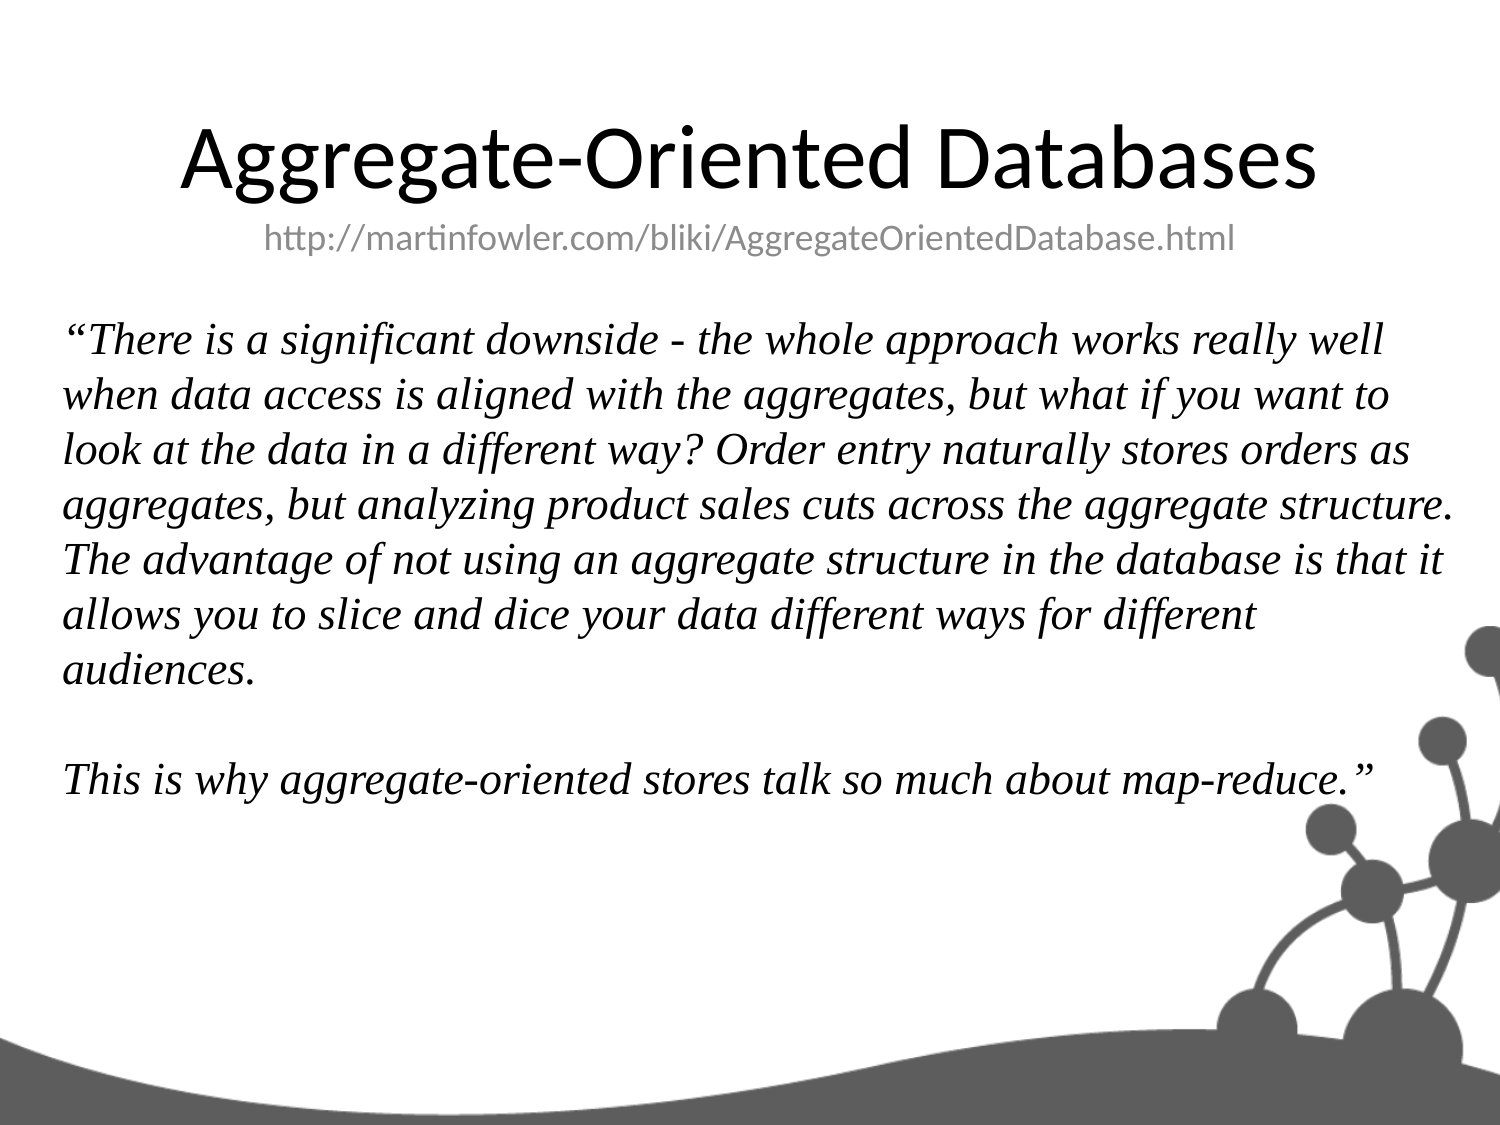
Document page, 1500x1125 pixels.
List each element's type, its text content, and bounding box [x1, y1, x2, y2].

subtitle http://martinfowler.com/bliki/AggregateOrientedDatabase.html [225, 205, 1275, 301]
title Aggregate-Oriented Databases [112, 31, 1388, 273]
text_box “There is a significant downside - the whole approach works really well when data access is aligned with the aggregates, but what if you want to look at the data in a different way? Order entry naturally stores orders as aggregates, but analyzing product sales cuts across the aggregate structure. The advantage of not using an aggregate structure in the database is that it allows you to slice and dice your data different ways for different audiences. This is why aggregate-oriented stores talk so much about map-reduce.” [47, 301, 1472, 811]
